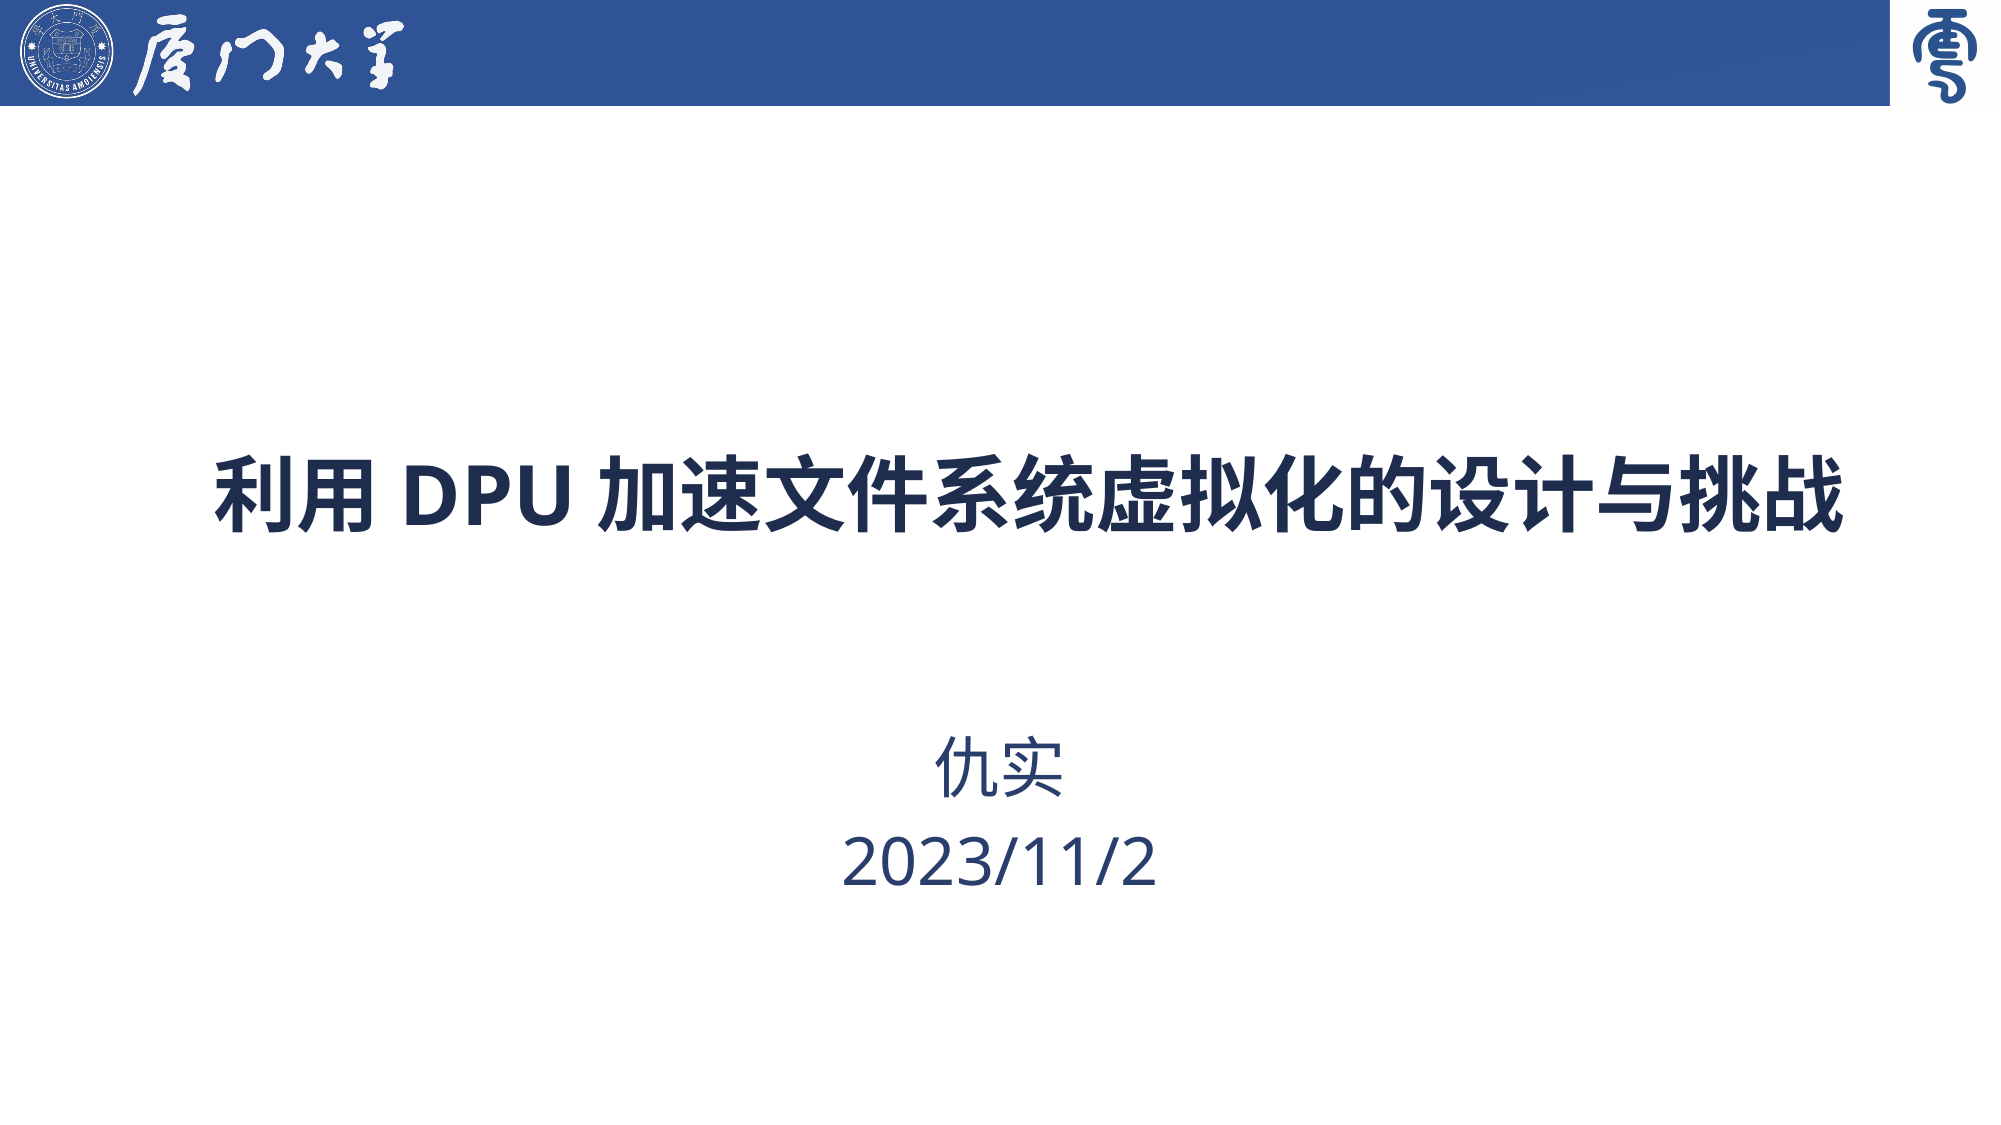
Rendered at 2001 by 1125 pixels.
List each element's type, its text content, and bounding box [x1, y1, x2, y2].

title 利用DPU加速文件系统虚拟化的设计与挑战 [31, 397, 2000, 551]
picture [133, 14, 404, 96]
picture [19, 3, 114, 99]
picture [1889, 0, 2000, 106]
subtitle 仇实 2023/11/2 [811, 727, 1189, 953]
